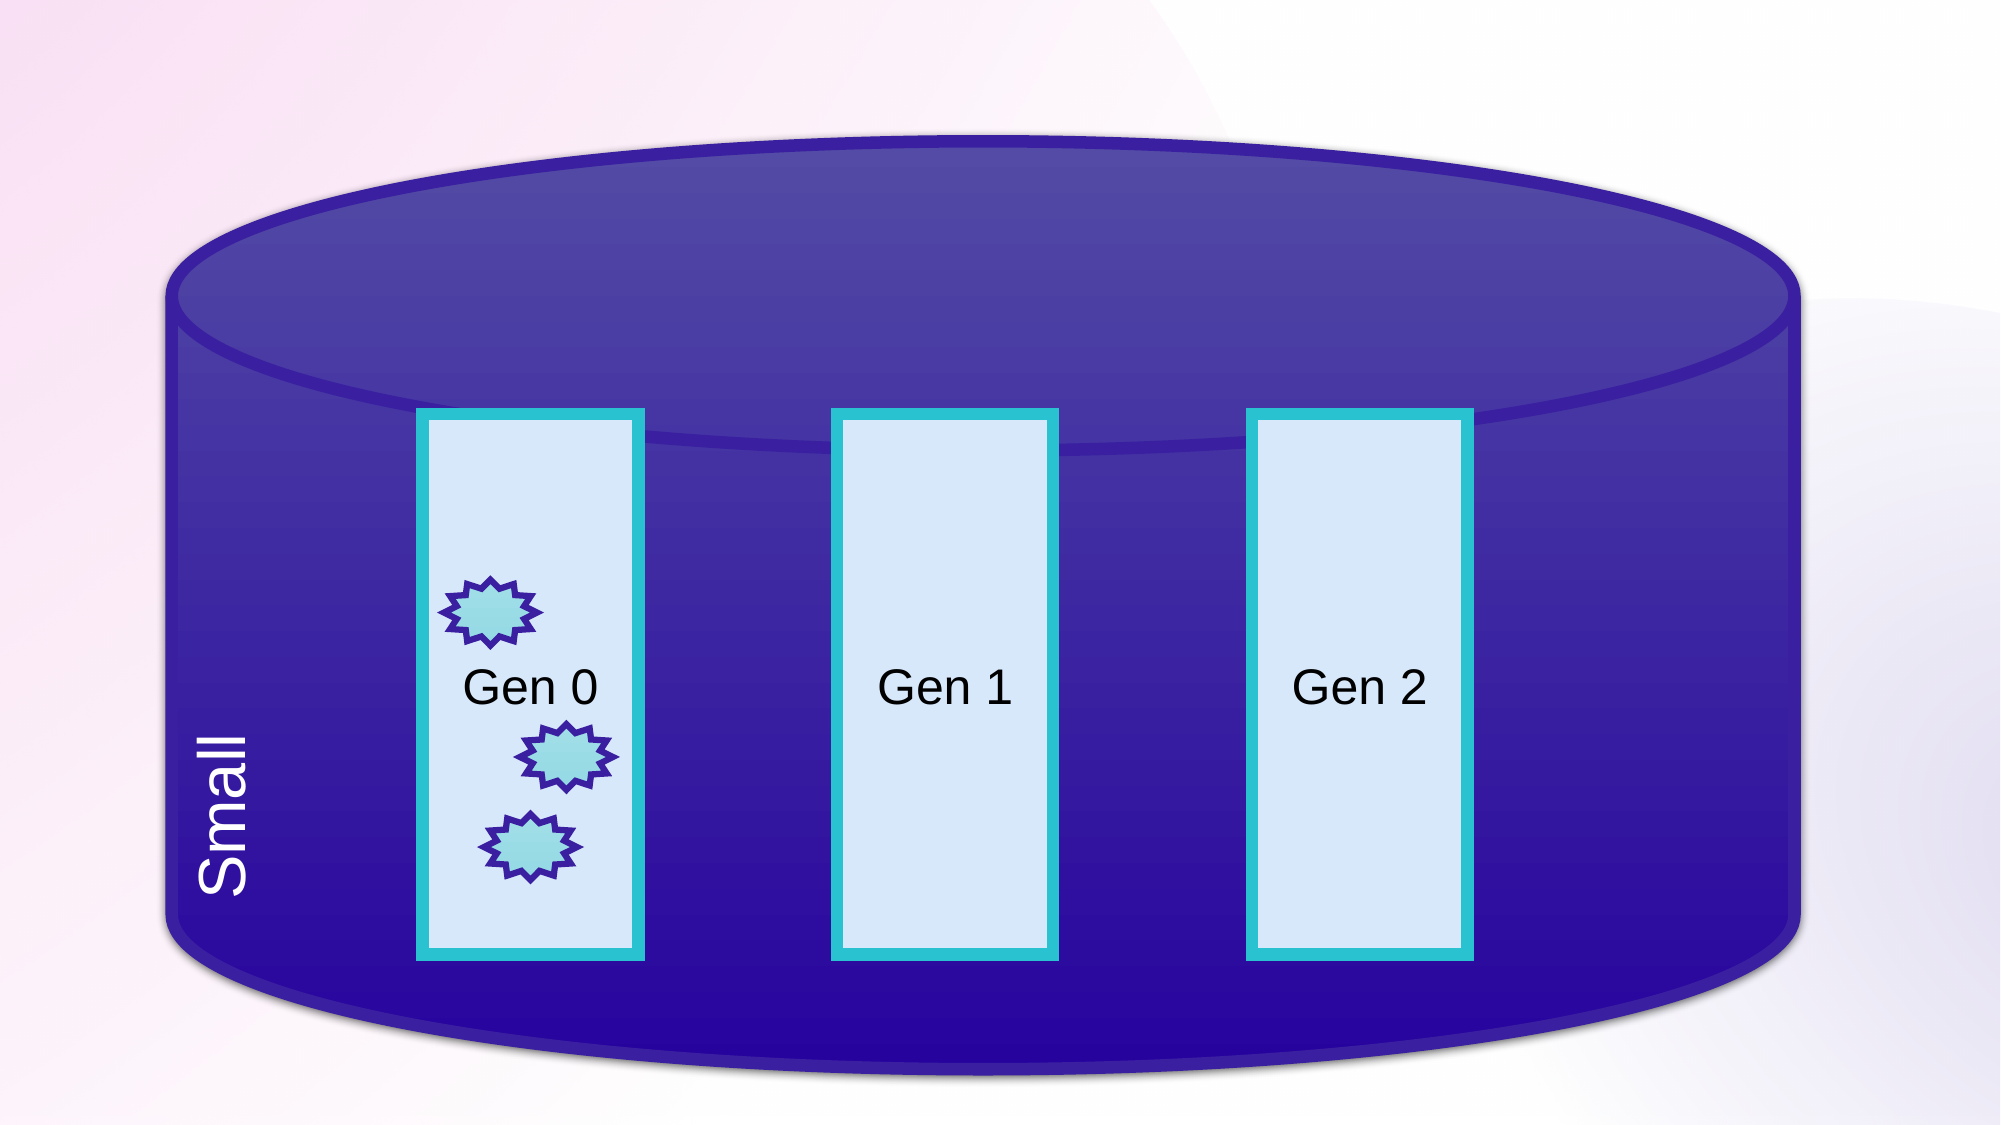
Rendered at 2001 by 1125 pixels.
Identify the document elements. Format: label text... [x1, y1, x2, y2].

picture [0, 0, 2001, 1125]
text_box Gen 1 [836, 413, 1054, 956]
text_box Gen 2 [1251, 413, 1469, 956]
text_box [518, 723, 615, 791]
text_box Gen 0 [422, 413, 639, 956]
text_box [442, 578, 539, 647]
text_box Small [171, 141, 1795, 1070]
text_box [482, 813, 579, 881]
